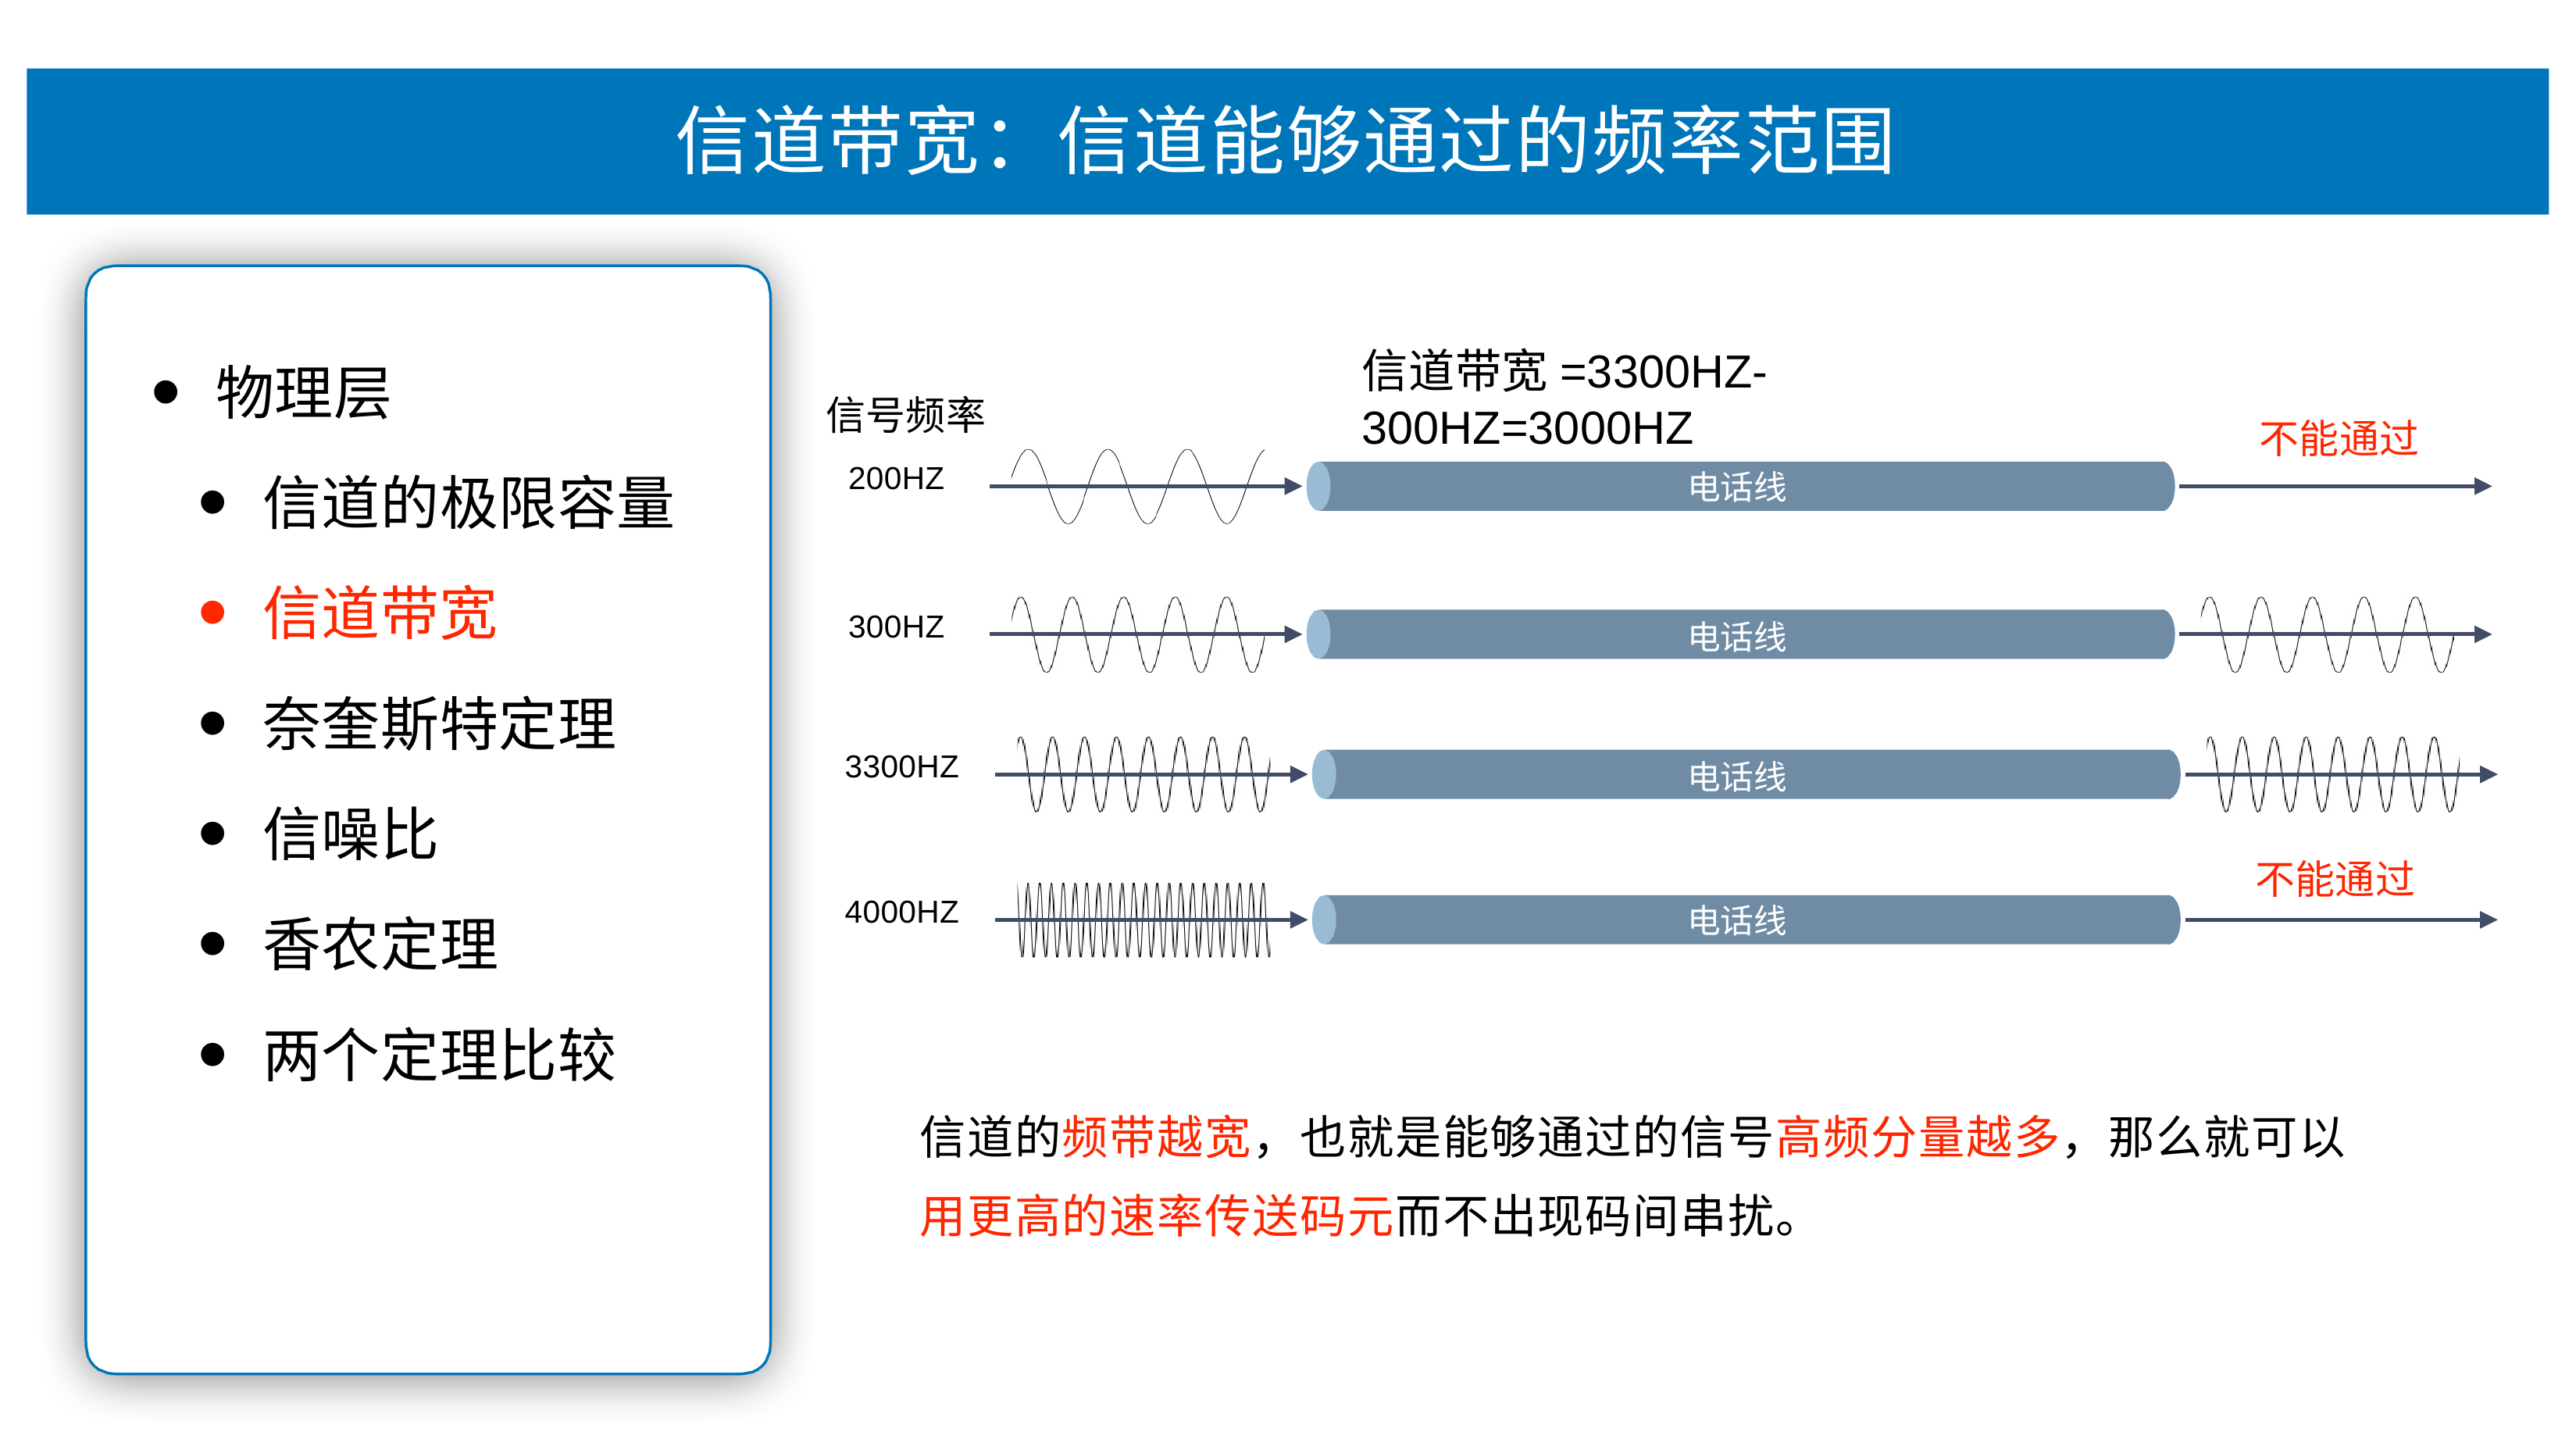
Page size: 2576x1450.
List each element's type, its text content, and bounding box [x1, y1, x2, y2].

text_box [2480, 910, 2498, 929]
text_box [2207, 737, 2460, 774]
text_box [1306, 461, 1331, 511]
text_box [1325, 895, 2167, 945]
text_box [2200, 596, 2454, 634]
text_box 信道带宽=3300HZ-300HZ=3000HZ [1360, 339, 2097, 453]
text_box 信道的频带越宽，也就是能够通过的信号⾼频分量越多，那么就可以 ⽤更⾼的速率传送码元⽽不出现码间串扰。 [918, 1083, 2359, 1243]
text_box [1011, 448, 1265, 486]
text_box 电话线 [1686, 898, 1790, 940]
text_box [1306, 609, 1331, 659]
text_box [2480, 765, 2498, 784]
text_box [2200, 634, 2454, 673]
text_box [1284, 477, 1303, 495]
text_box [1011, 596, 1265, 634]
text_box [2157, 895, 2181, 945]
text_box 3300HZ [843, 744, 962, 784]
text_box 300HZ [846, 603, 947, 645]
text_box [2157, 749, 2181, 799]
text_box [1290, 765, 1308, 784]
title 信道带宽：信道能够通过的频率范围 [673, 91, 1903, 336]
text_box 不能通过 [2253, 852, 2418, 902]
text_box 不能通过 [2257, 412, 2422, 462]
text_box [2150, 609, 2175, 659]
text_box [34, 217, 822, 1428]
text_box [1311, 895, 1336, 945]
text_box [2474, 625, 2492, 644]
text_box 电话线 [1686, 614, 1790, 656]
text_box [2474, 477, 2492, 495]
text_box [1011, 634, 1265, 673]
text_box [1011, 487, 1265, 524]
text_box [1325, 749, 2167, 799]
text_box 物理层 信道的极限容量 信道带宽 奈奎斯特定理 信噪⽐ ⾹农定理 两个定理⽐较 [149, 345, 678, 1089]
text_box [1290, 910, 1308, 929]
text_box [1017, 882, 1271, 920]
text_box [1017, 920, 1271, 958]
text_box 4000HZ [843, 889, 962, 930]
text_box [27, 68, 2549, 215]
text_box [2207, 775, 2460, 812]
text_box 信号频率 200HZ [824, 365, 989, 496]
text_box [1320, 609, 2161, 659]
text_box [1017, 775, 1271, 812]
text_box [2150, 461, 2175, 511]
text_box [1319, 461, 2162, 511]
text_box [85, 266, 771, 1374]
text_box [1284, 625, 1303, 644]
text_box 电话线 [1686, 464, 1790, 506]
text_box [1311, 749, 1336, 799]
text_box [1017, 737, 1271, 774]
text_box 电话线 [1686, 754, 1790, 796]
